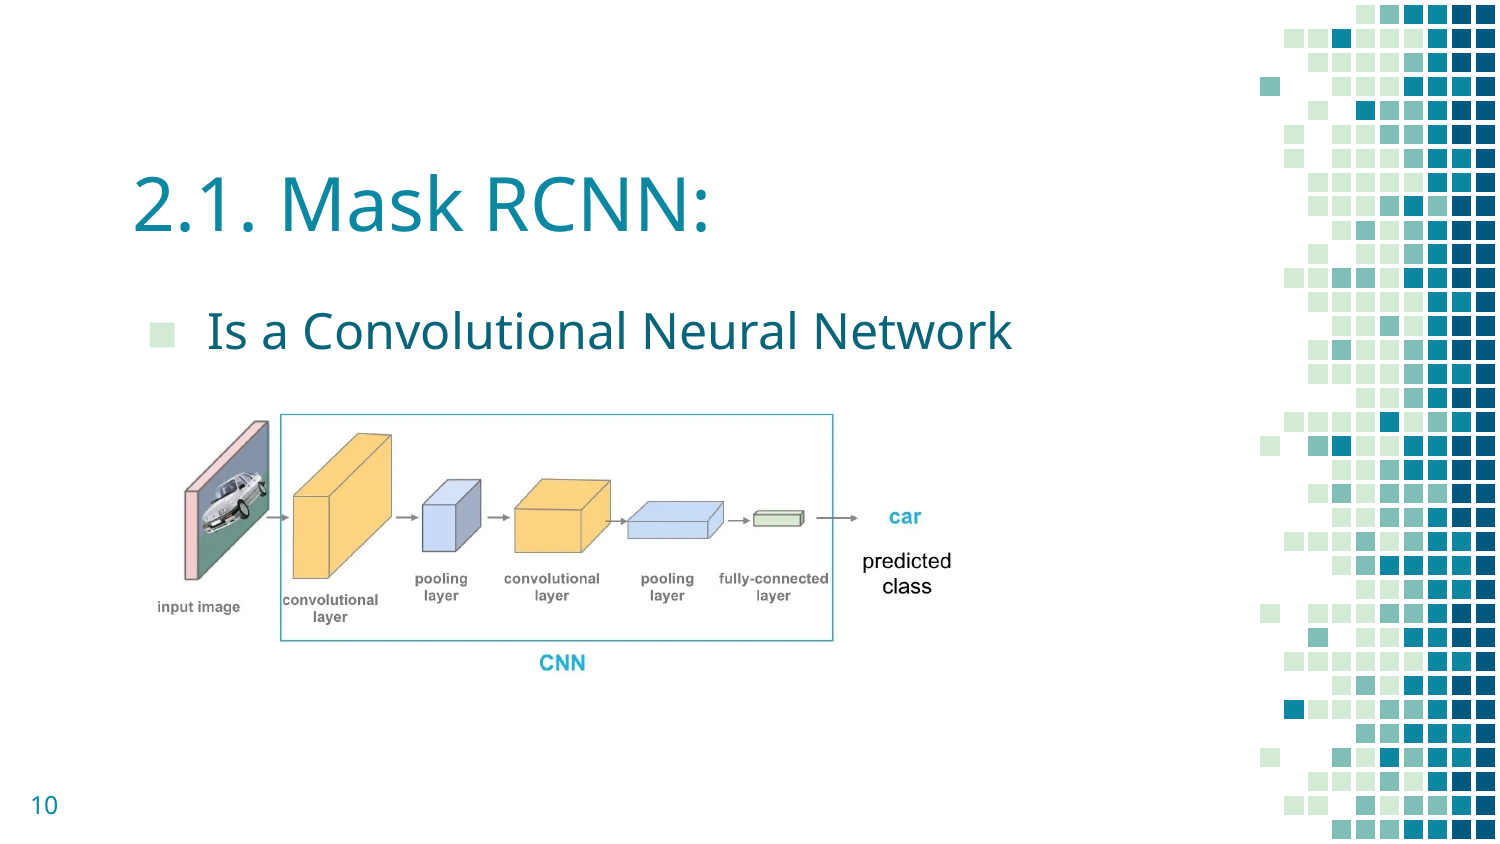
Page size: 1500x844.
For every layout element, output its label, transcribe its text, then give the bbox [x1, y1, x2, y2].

picture [148, 401, 953, 677]
title 2.1. Mask RCNN: [117, 121, 1227, 262]
slide_number 10 [15, 774, 105, 839]
list Is a Convolutional Neural Network [117, 284, 1227, 774]
